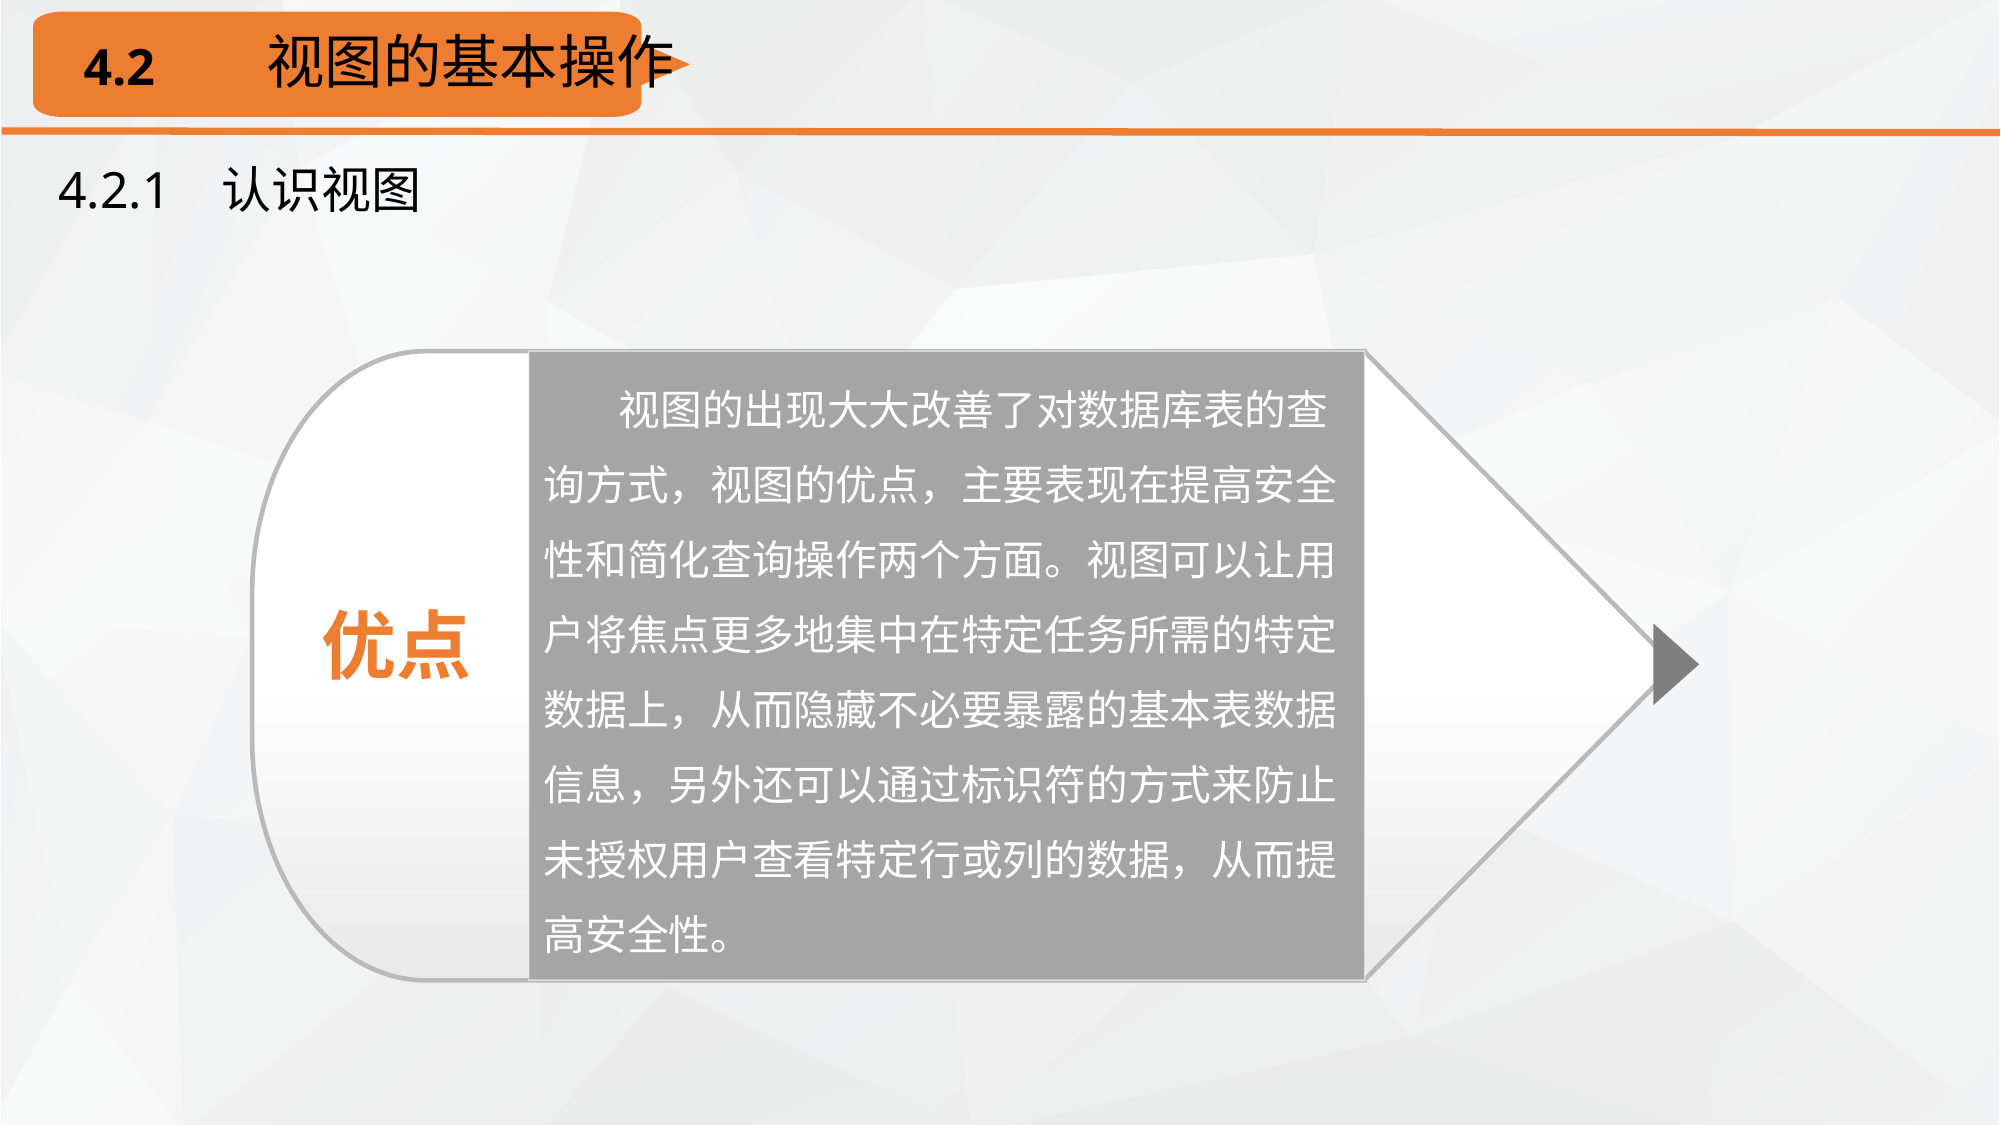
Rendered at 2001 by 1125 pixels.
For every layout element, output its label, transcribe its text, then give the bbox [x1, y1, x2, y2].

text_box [252, 350, 1699, 981]
text_box 视图的基本操作 [252, 18, 990, 103]
text_box 4.2 [0, 0, 2000, 1125]
text_box 4.2.1 认识视图 [43, 151, 781, 227]
